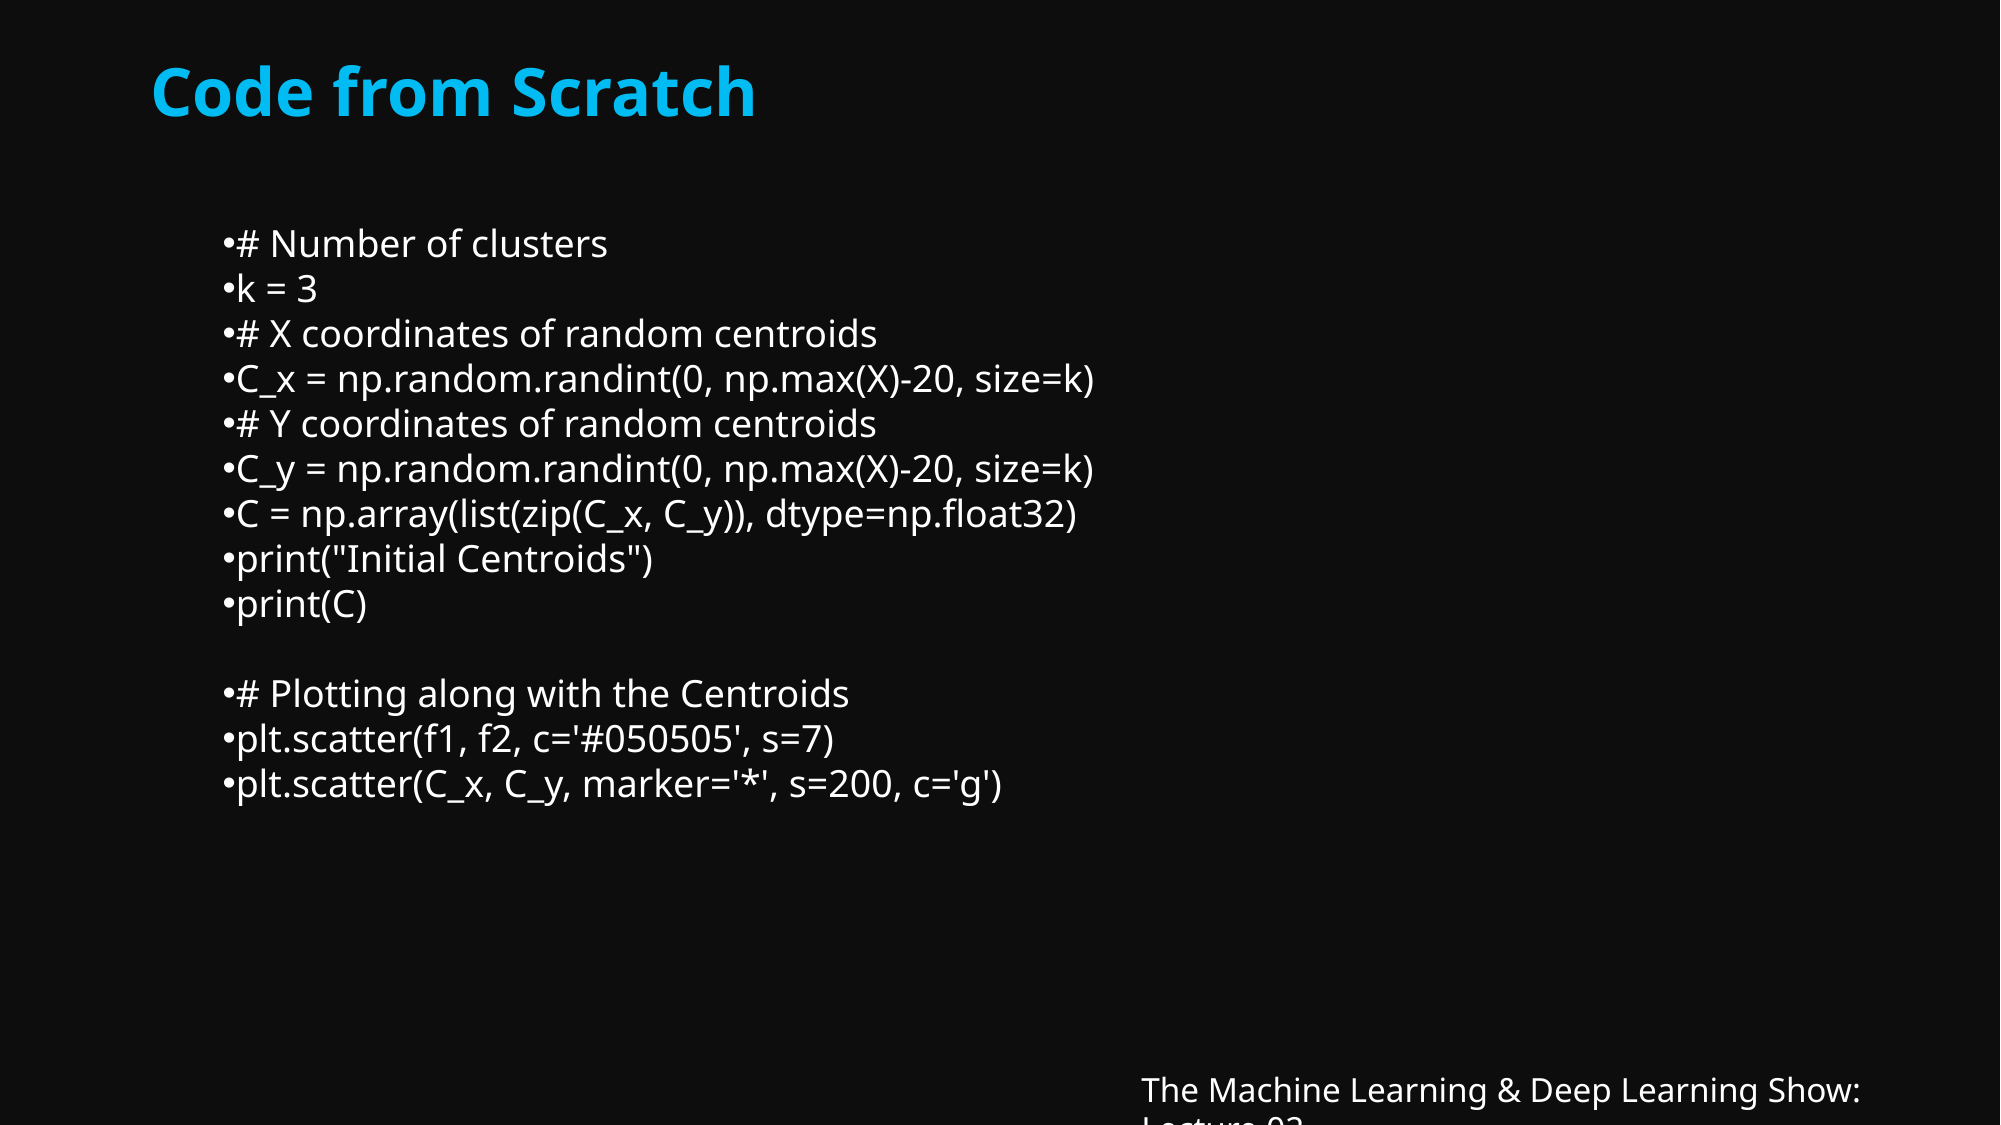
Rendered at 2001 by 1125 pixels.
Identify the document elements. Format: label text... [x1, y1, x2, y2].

text_box Code from Scratch [149, 49, 990, 130]
text_box # Number of clusters k = 3 # X coordinates of random centroids C_x = np.random.randint(0, np.max(X)-20, size=k) # Y coordinates of random centroids C_y = np.random.randint(0, np.max(X)-20, size=k) C = np.array(list(zip(C_x, C_y)), dtype=np.float32) print("Initial Centroids") print(C) # Plotting along with the Centroids plt.scatter(f1, f2, c='#050505', s=7) plt.scatter(C_x, C_y, marker='*', s=200, c='g') [222, 174, 1858, 850]
text_box The Machine Learning & Deep Learning Show: Lecture 02 [1141, 1068, 1985, 1125]
list [137, 130, 1946, 769]
